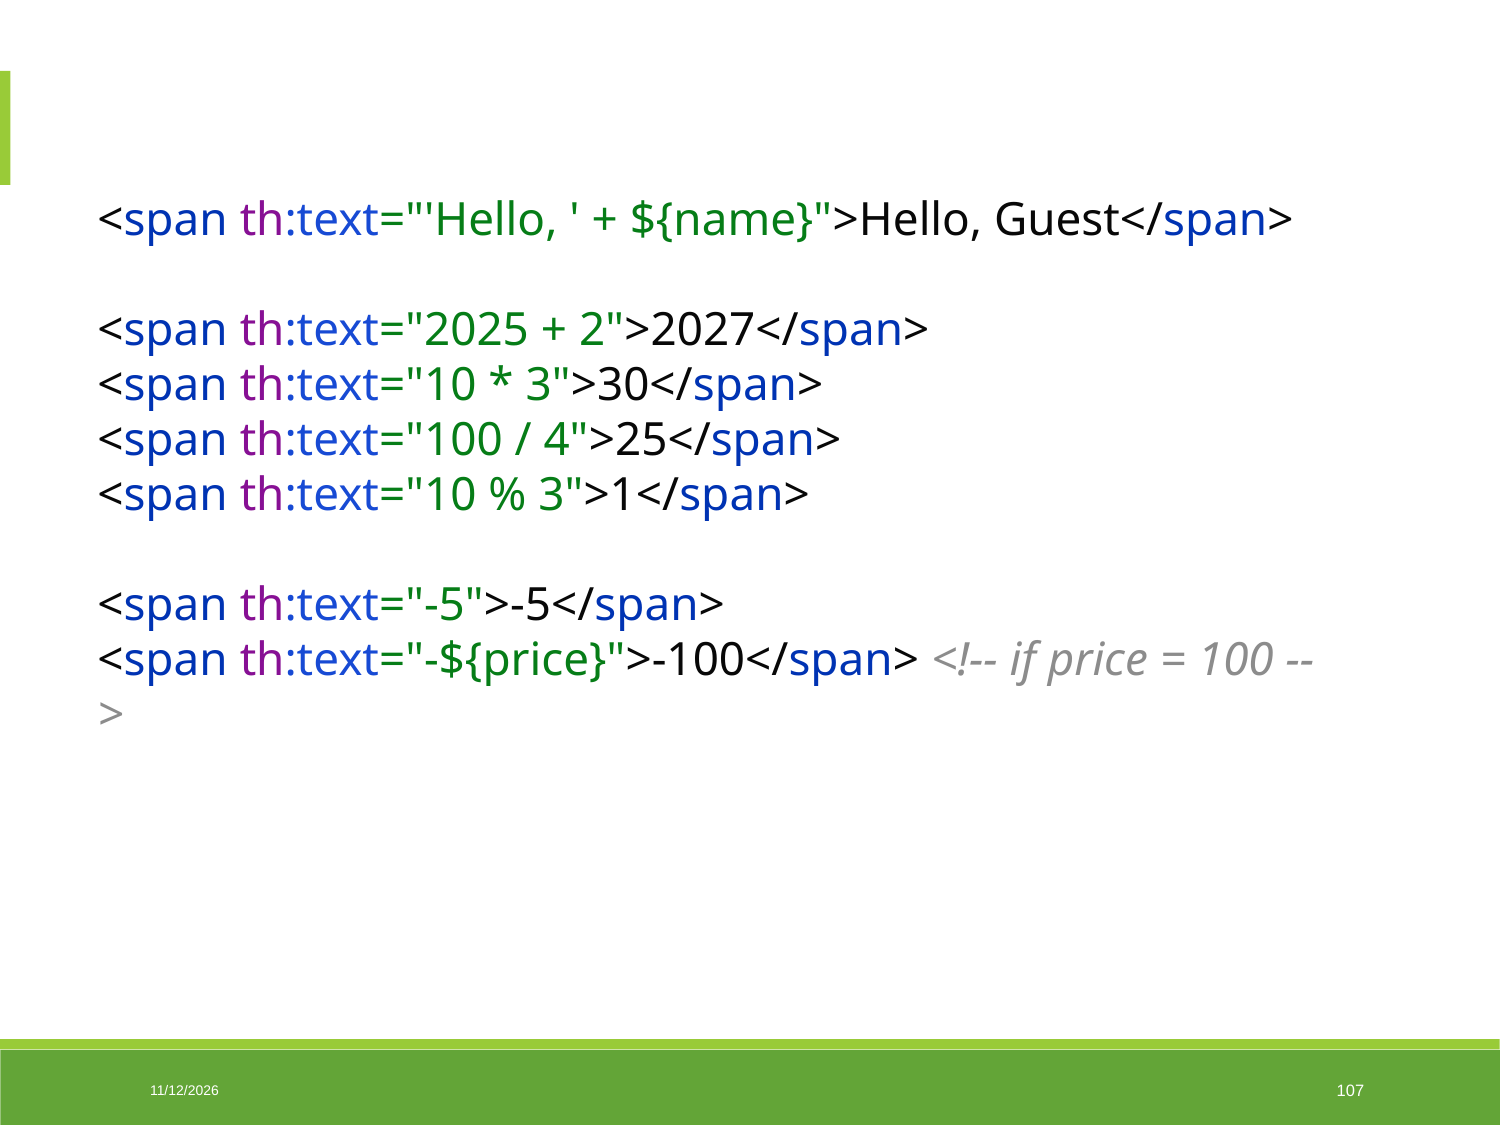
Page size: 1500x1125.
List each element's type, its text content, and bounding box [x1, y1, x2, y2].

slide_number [135, 1059, 440, 1120]
slide_number 107 [1218, 1059, 1380, 1120]
text_box <span th:text="'Hello, ' + ${name}">Hello, Guest</span> <span th:text="2025 + 2">2027</span> <span th:text="10 * 3">30</span> <span th:text="100 / 4">25</span> <span th:text="10 % 3">1</span> <span th:text="-5">-5</span> <span th:text="-${price}">-100</span> <!-- if price = 100 --> [82, 182, 1342, 748]
